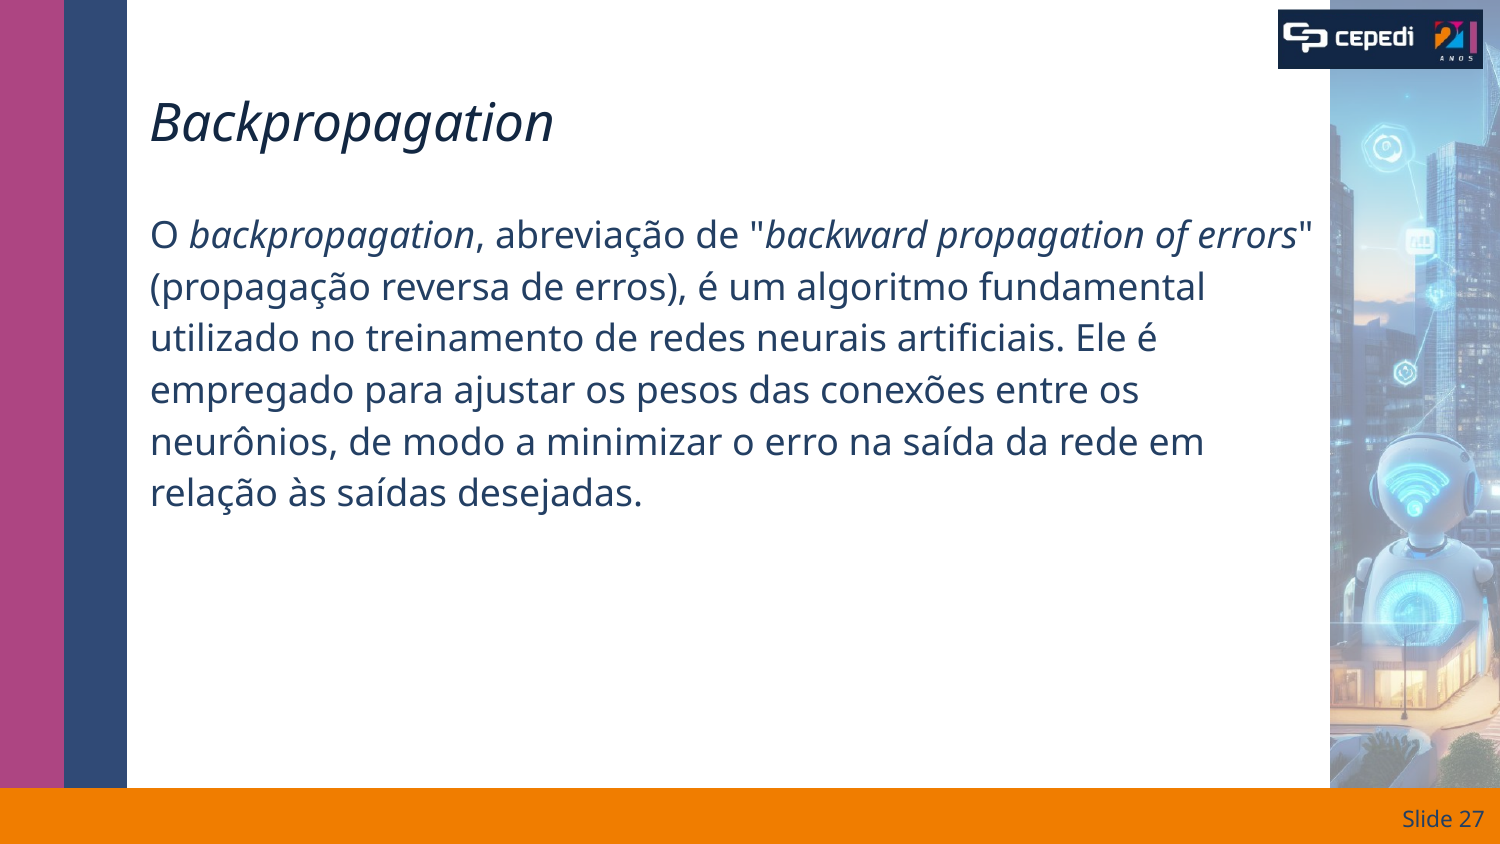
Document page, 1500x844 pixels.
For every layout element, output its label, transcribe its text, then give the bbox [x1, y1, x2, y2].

slide_number Slide ‹#› [1277, 789, 1500, 844]
picture [0, 0, 1500, 844]
list O backpropagation, abreviação de "backward propagation of errors" (propagação reversa de erros), é um algoritmo fundamental utilizado no treinamento de redes neurais artificiais. Ele é empregado para ajustar os pesos das conexões entre os neurônios, de modo a minimizar o erro na saída da rede em relação às saídas desejadas. [134, 189, 1339, 750]
title Backpropagation [134, 72, 1339, 167]
